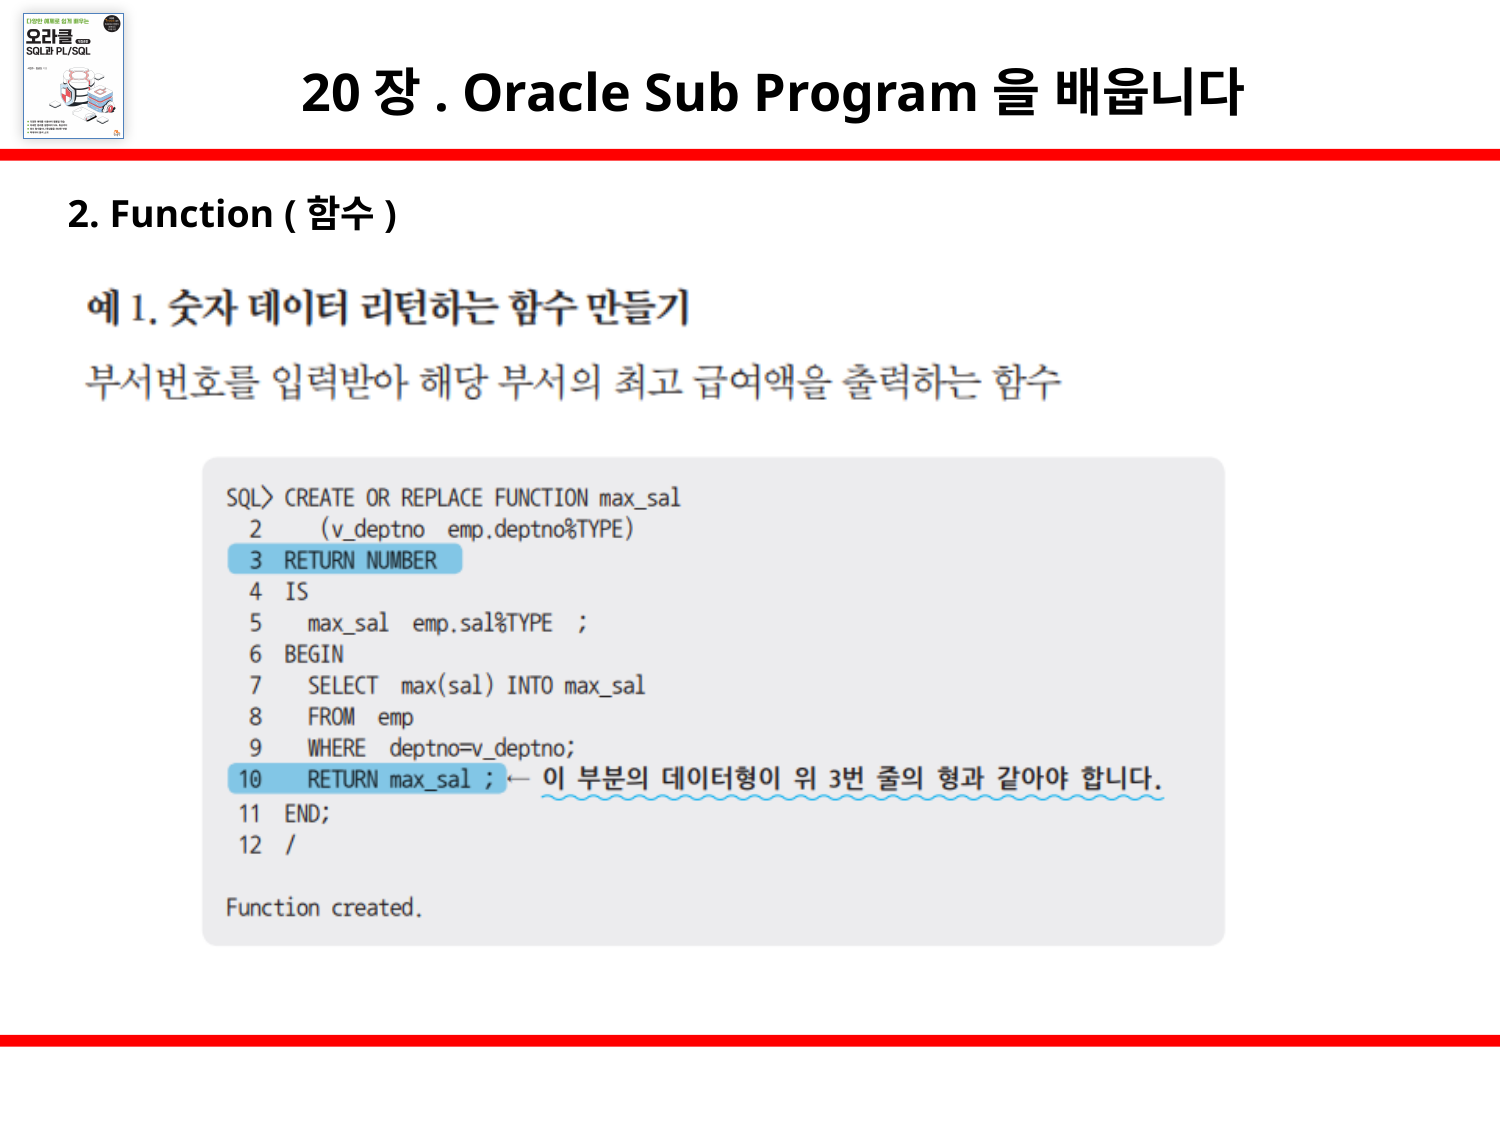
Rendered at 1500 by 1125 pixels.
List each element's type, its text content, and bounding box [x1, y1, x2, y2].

picture [194, 452, 1235, 955]
text_box 2. Function (함수) [51, 169, 1236, 256]
picture [52, 263, 1341, 429]
picture [23, 13, 125, 140]
text_box 20장. Oracle Sub Program을 배웁니다 [204, 0, 1343, 151]
text_box [0, 1033, 1500, 1049]
text_box [0, 147, 1500, 163]
